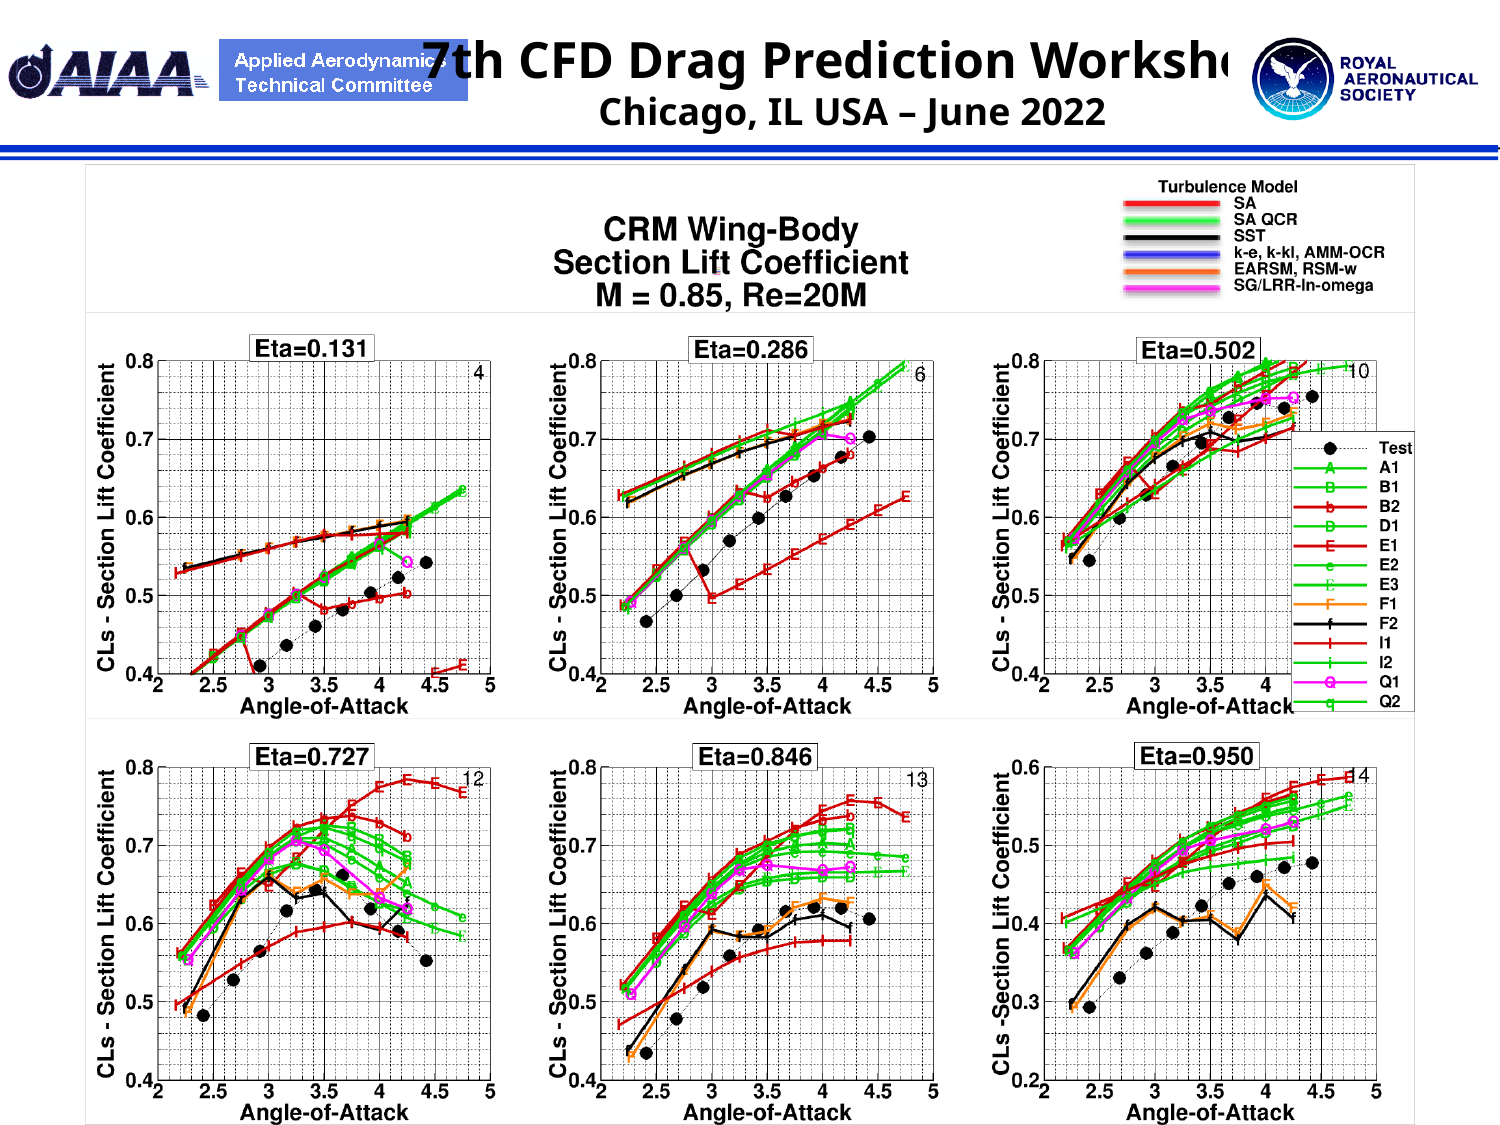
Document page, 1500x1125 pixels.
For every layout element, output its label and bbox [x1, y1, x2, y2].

picture [85, 164, 1415, 1125]
picture [1, 39, 468, 101]
picture [463, 56, 468, 73]
picture [1228, 13, 1500, 144]
